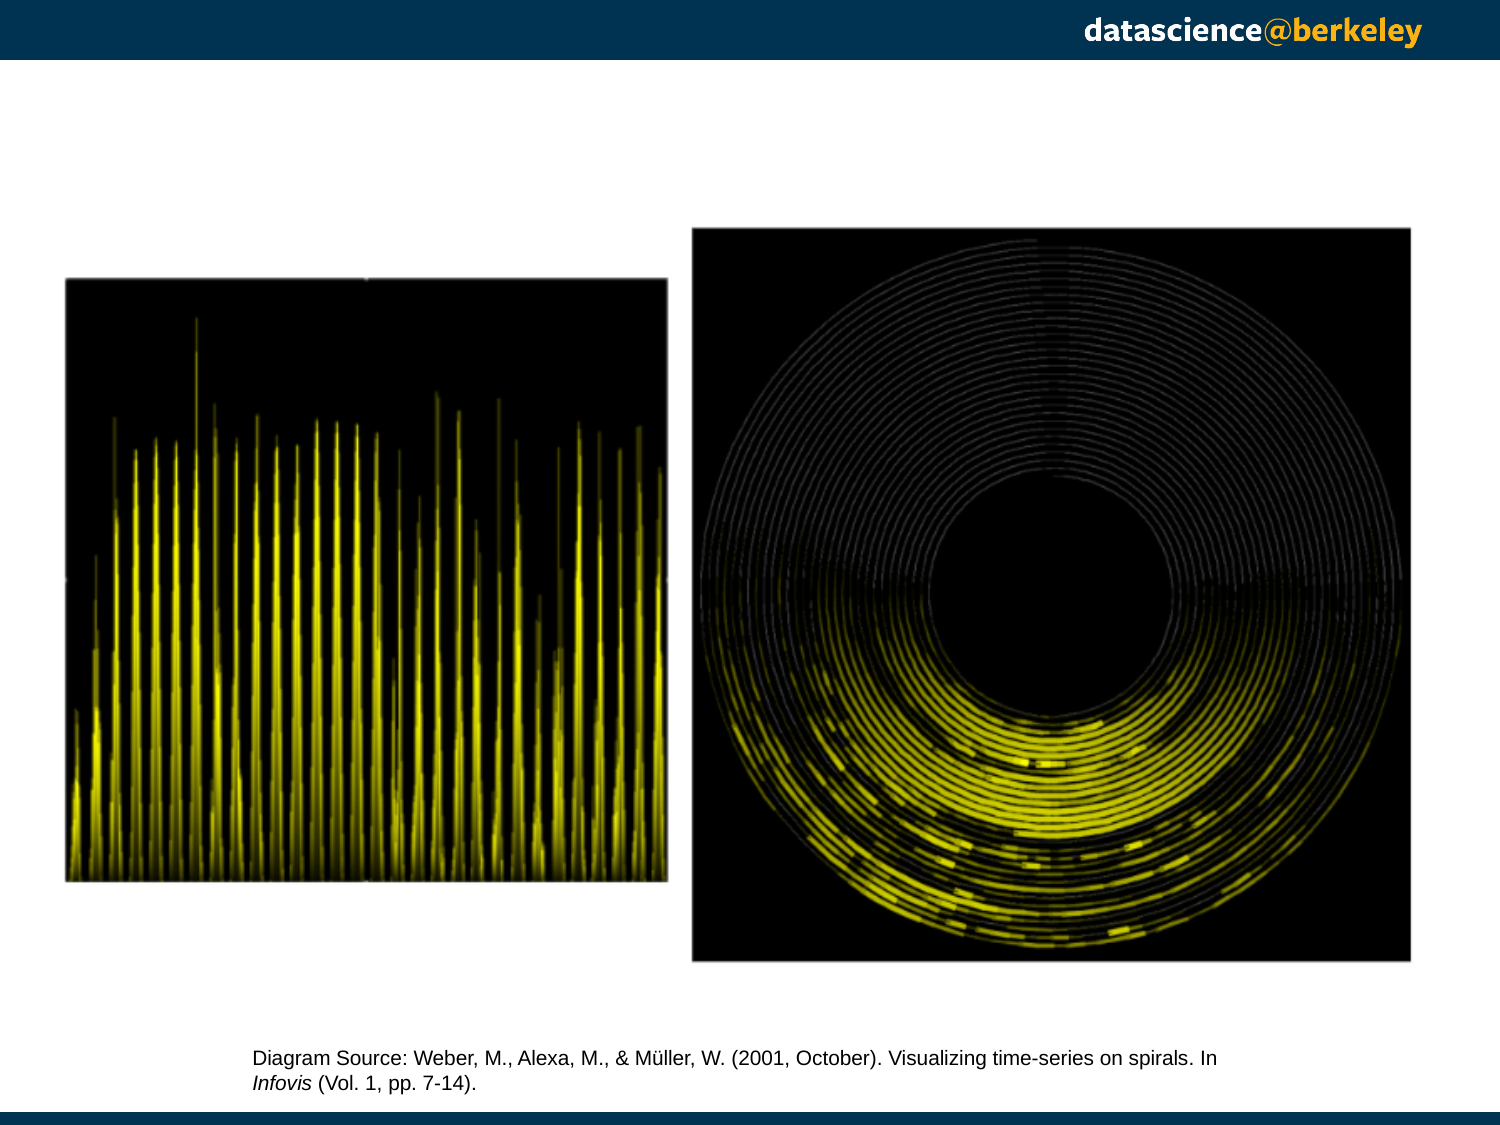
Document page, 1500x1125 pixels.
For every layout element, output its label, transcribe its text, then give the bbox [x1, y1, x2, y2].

picture [0, 199, 1500, 990]
text_box Diagram Source: Weber, M., Alexa, M., & Müller, W. (2001, October). Visualizing time-series on spirals. In Infovis (Vol. 1, pp. 7-14). [237, 1037, 1250, 1125]
picture [1079, 10, 1431, 52]
